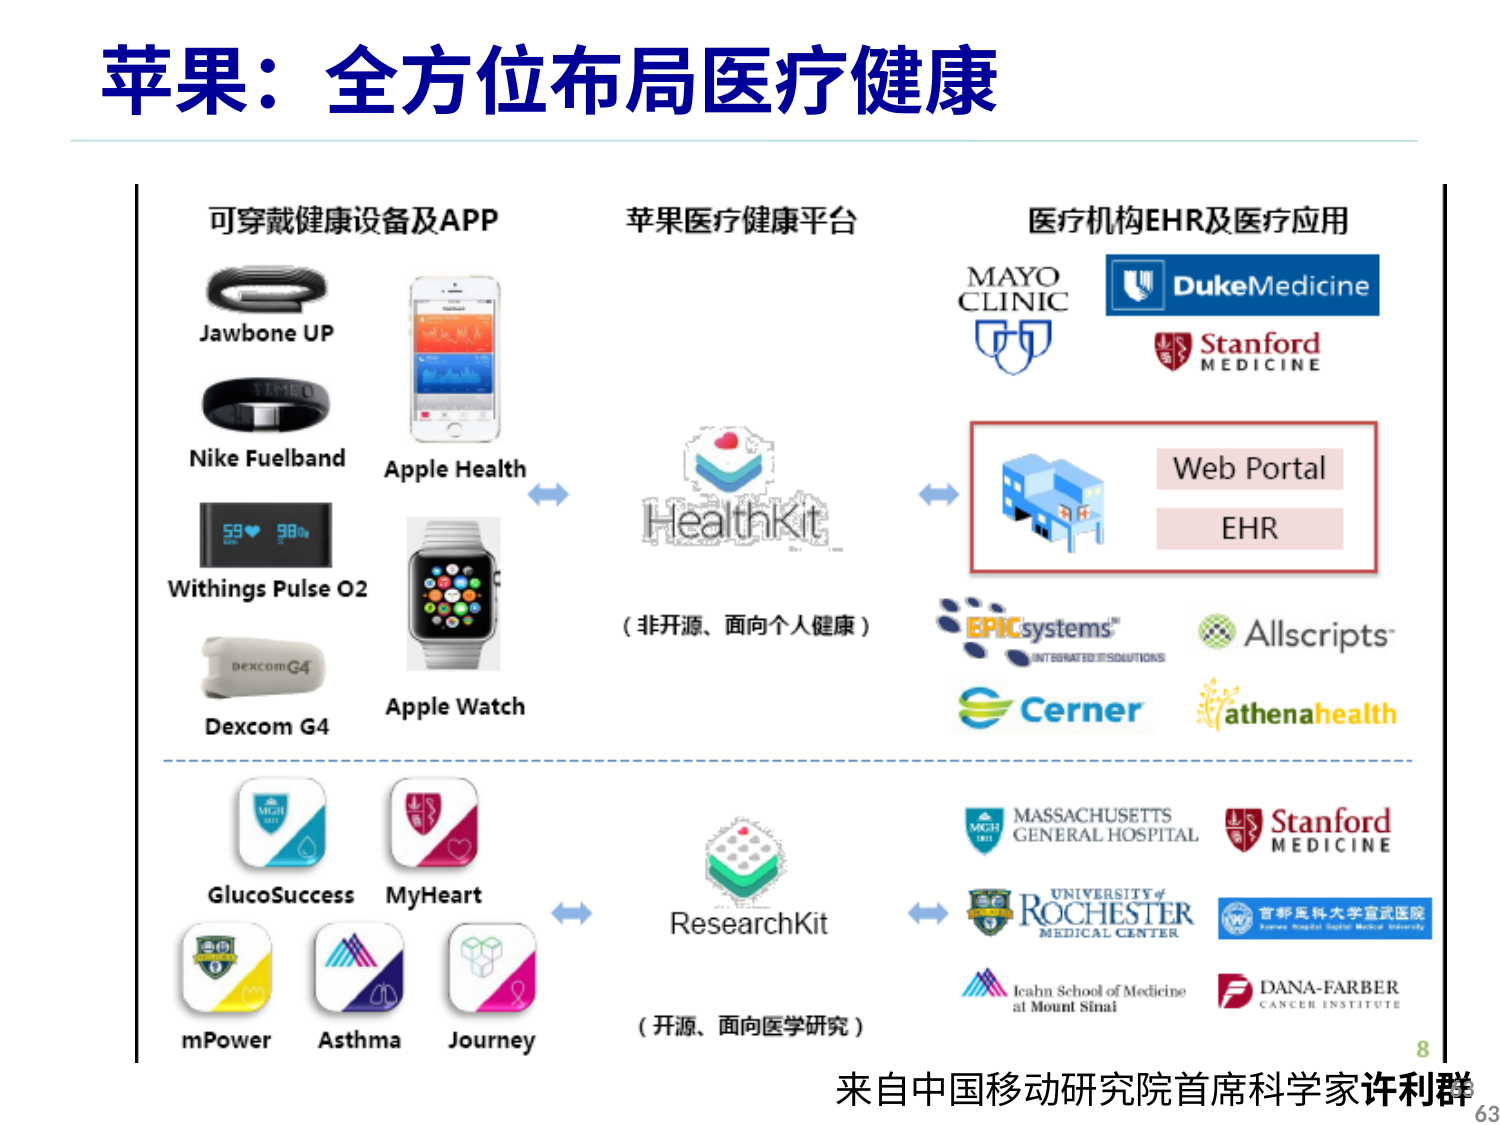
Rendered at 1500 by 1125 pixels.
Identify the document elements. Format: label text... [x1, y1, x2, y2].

picture [135, 184, 1448, 1064]
text_box 来自中国移动研究院首席科学家许利群 [714, 1072, 1164, 1119]
text_box 63 [1164, 1082, 1500, 1125]
title 苹果：全方位布局医疗健康 [84, 18, 1436, 138]
text_box 63 [1139, 1057, 1490, 1118]
